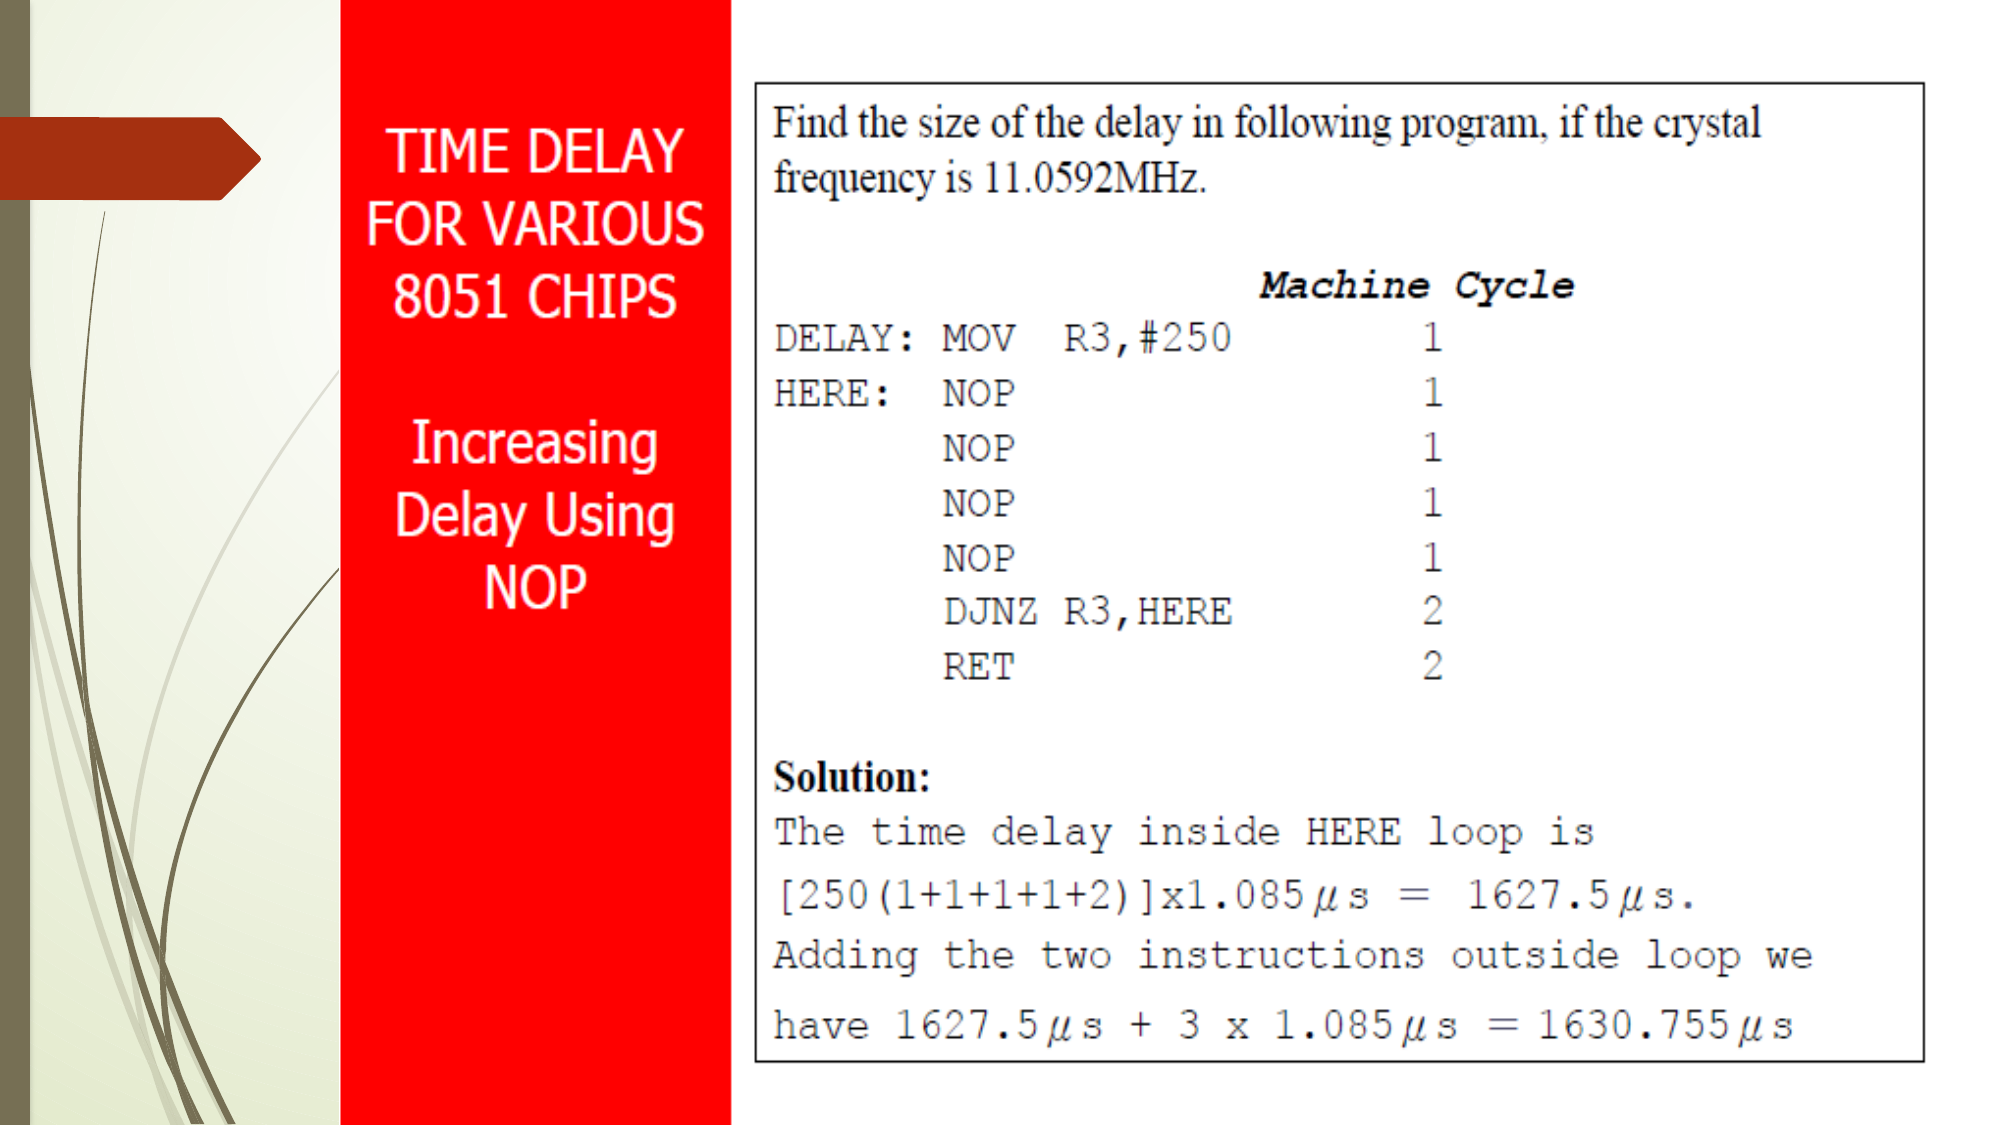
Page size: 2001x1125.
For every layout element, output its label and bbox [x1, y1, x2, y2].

picture [338, 0, 2000, 1125]
